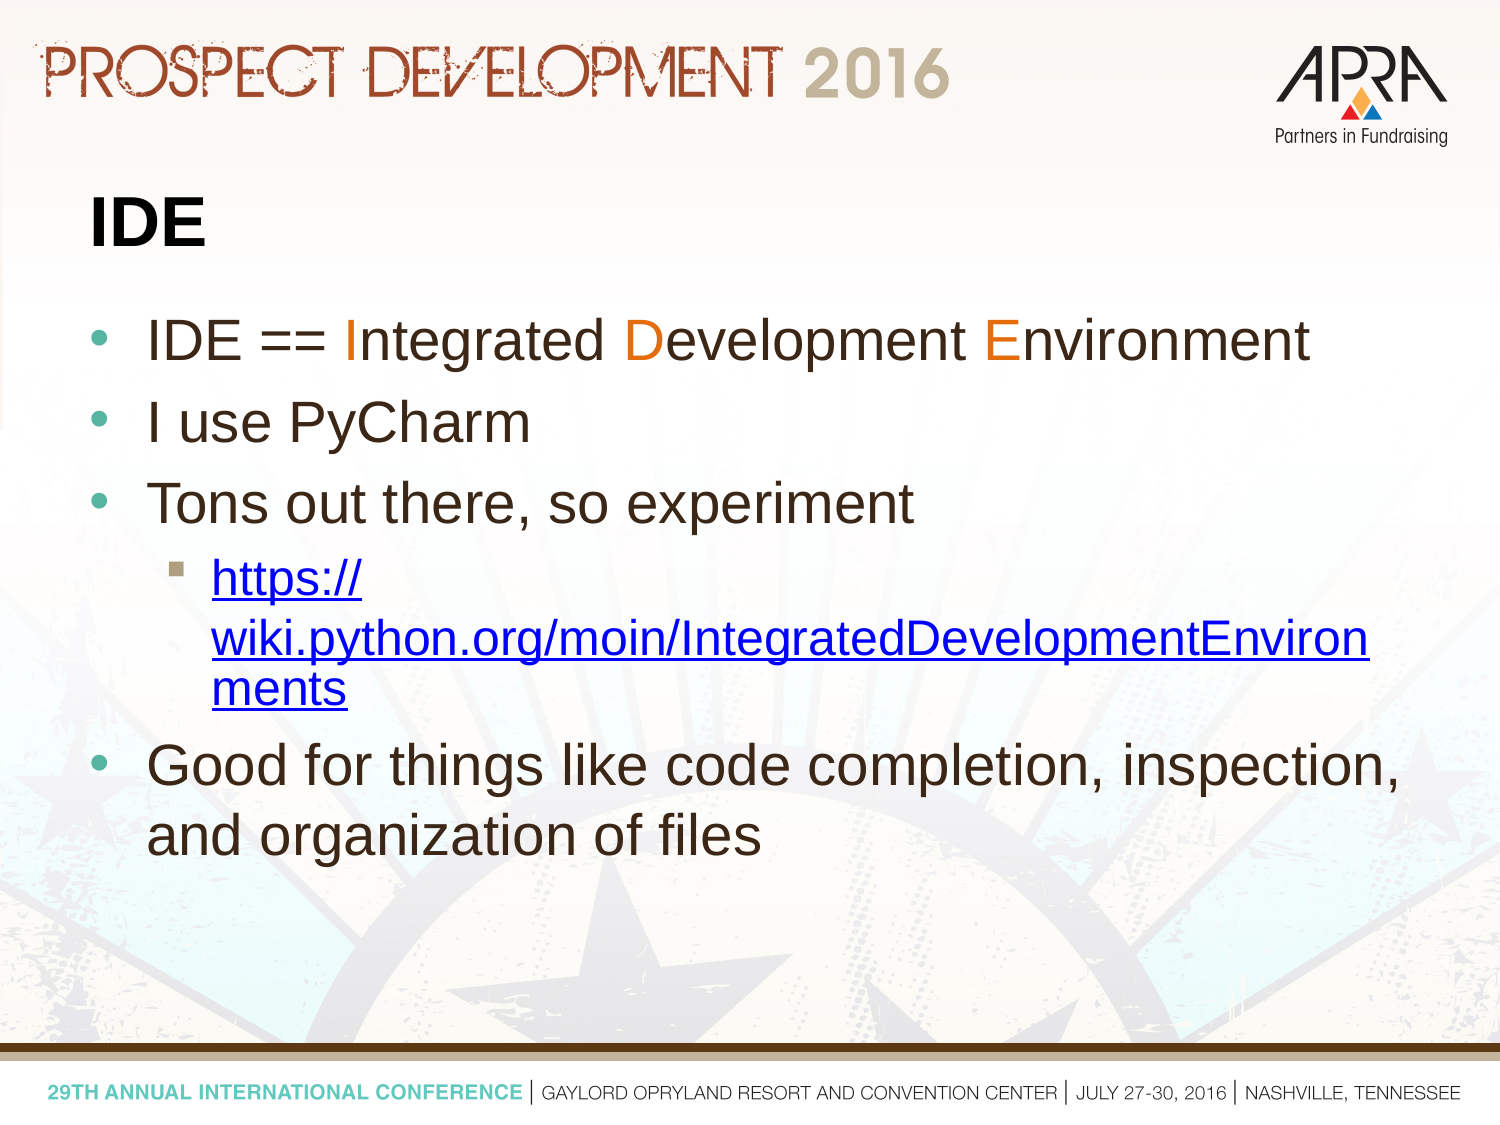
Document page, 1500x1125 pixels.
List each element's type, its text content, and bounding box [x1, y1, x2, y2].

list IDE == Integrated Development Environment I use PyCharm Tons out there, so experiment https://wiki.python.org/moin/IntegratedDevelopmentEnvironments Good for things like code completion, inspection, and organization of files [75, 294, 1425, 1005]
title IDE [75, 168, 1425, 282]
picture [0, 0, 1500, 1125]
